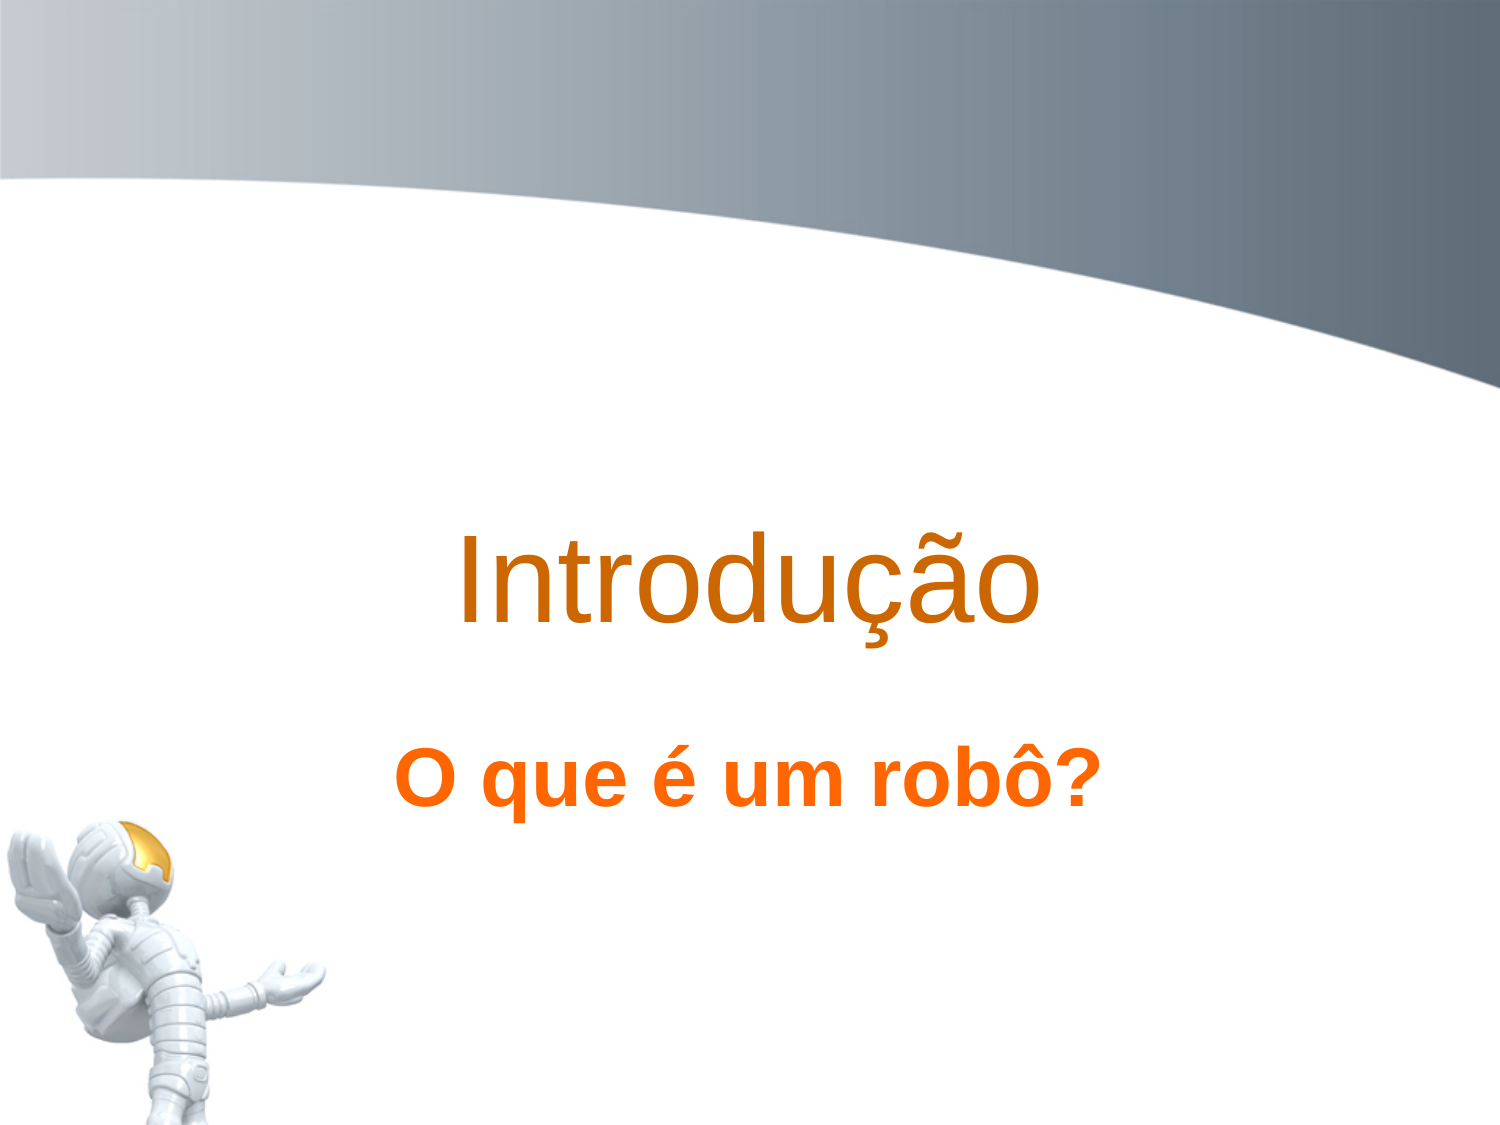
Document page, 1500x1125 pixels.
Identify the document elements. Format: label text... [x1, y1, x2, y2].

list O que é um robô? [102, 716, 1397, 963]
picture [0, 0, 1500, 1125]
title Introdução [102, 469, 1397, 656]
